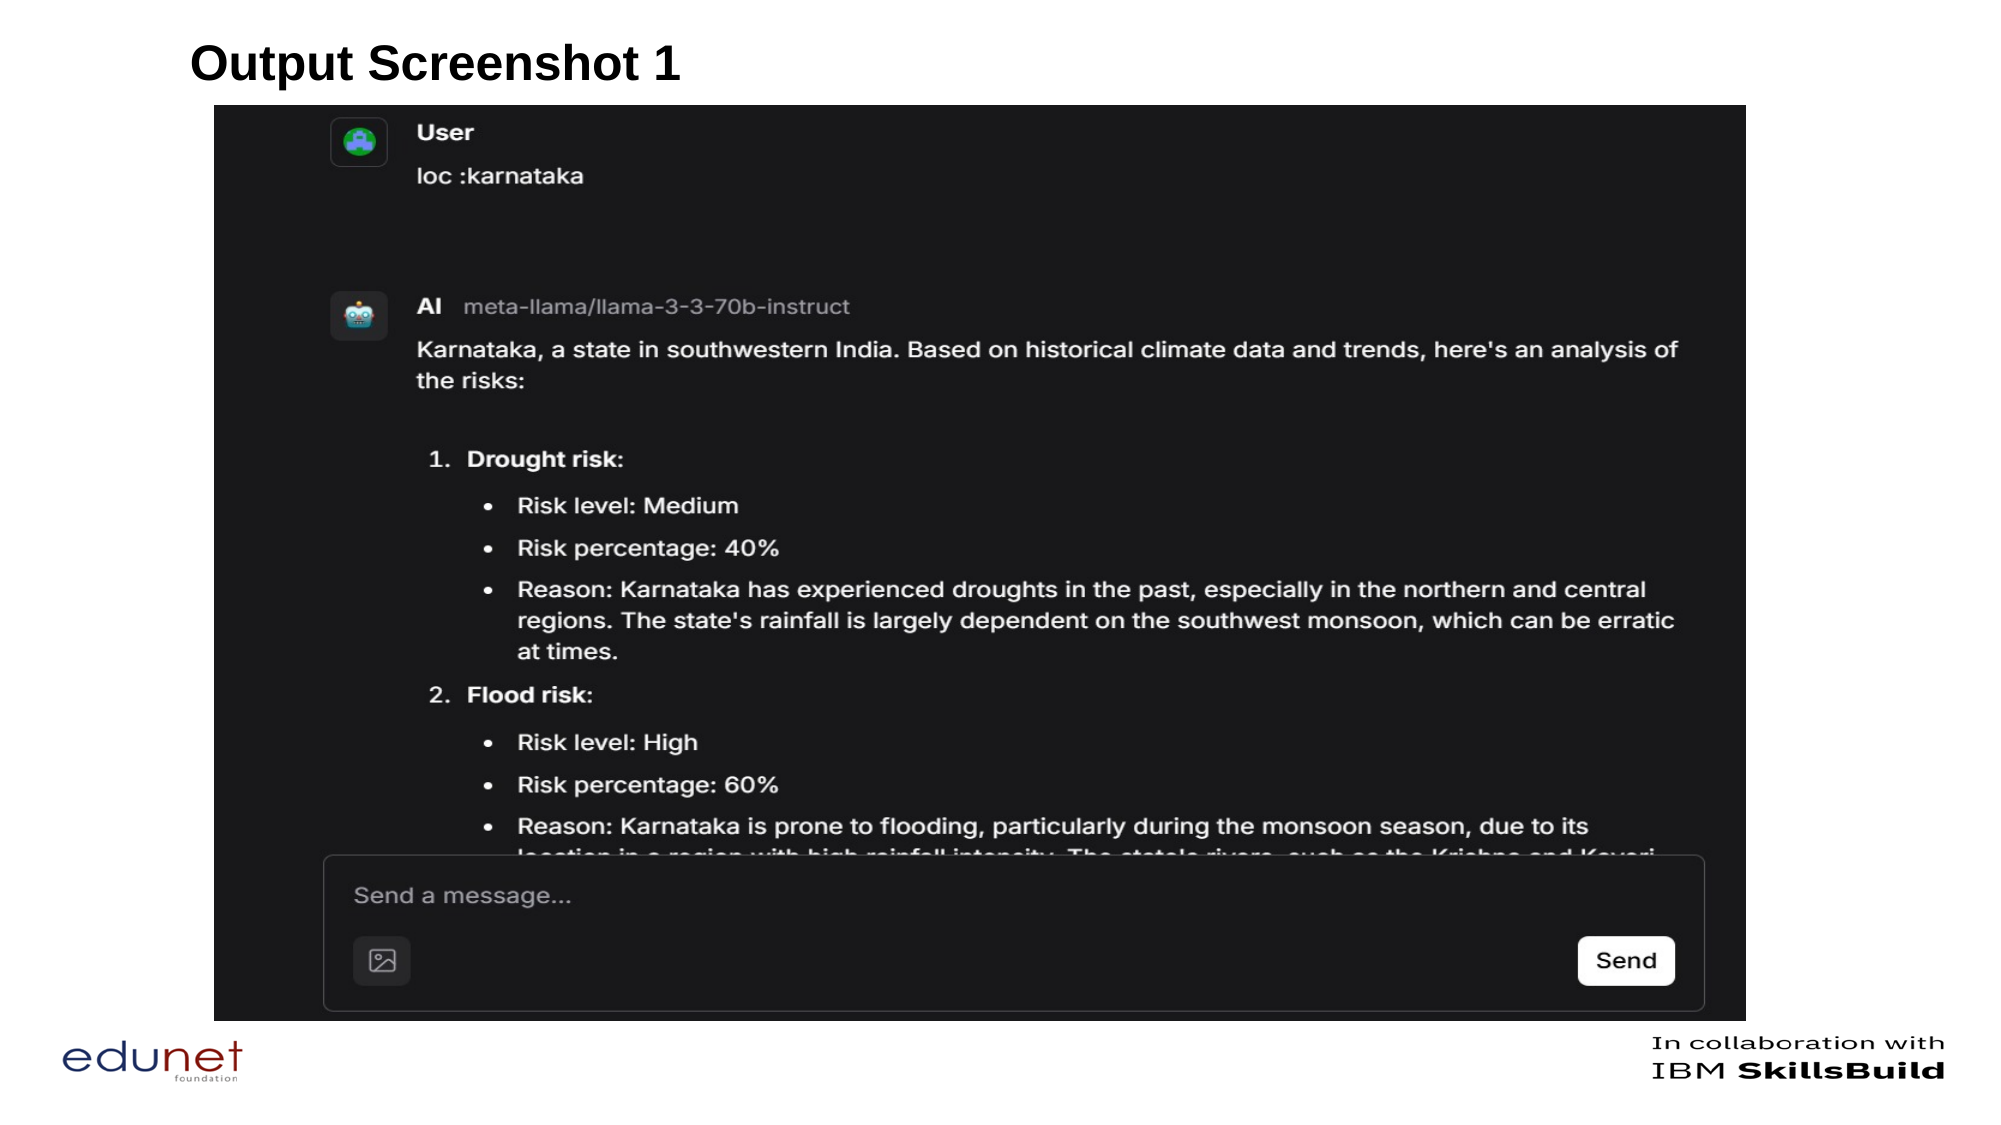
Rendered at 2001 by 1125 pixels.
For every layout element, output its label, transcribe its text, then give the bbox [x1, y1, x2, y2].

picture [54, 1035, 1946, 1088]
text_box Output Screenshot 1 [174, 22, 1038, 98]
picture [214, 104, 1747, 1021]
